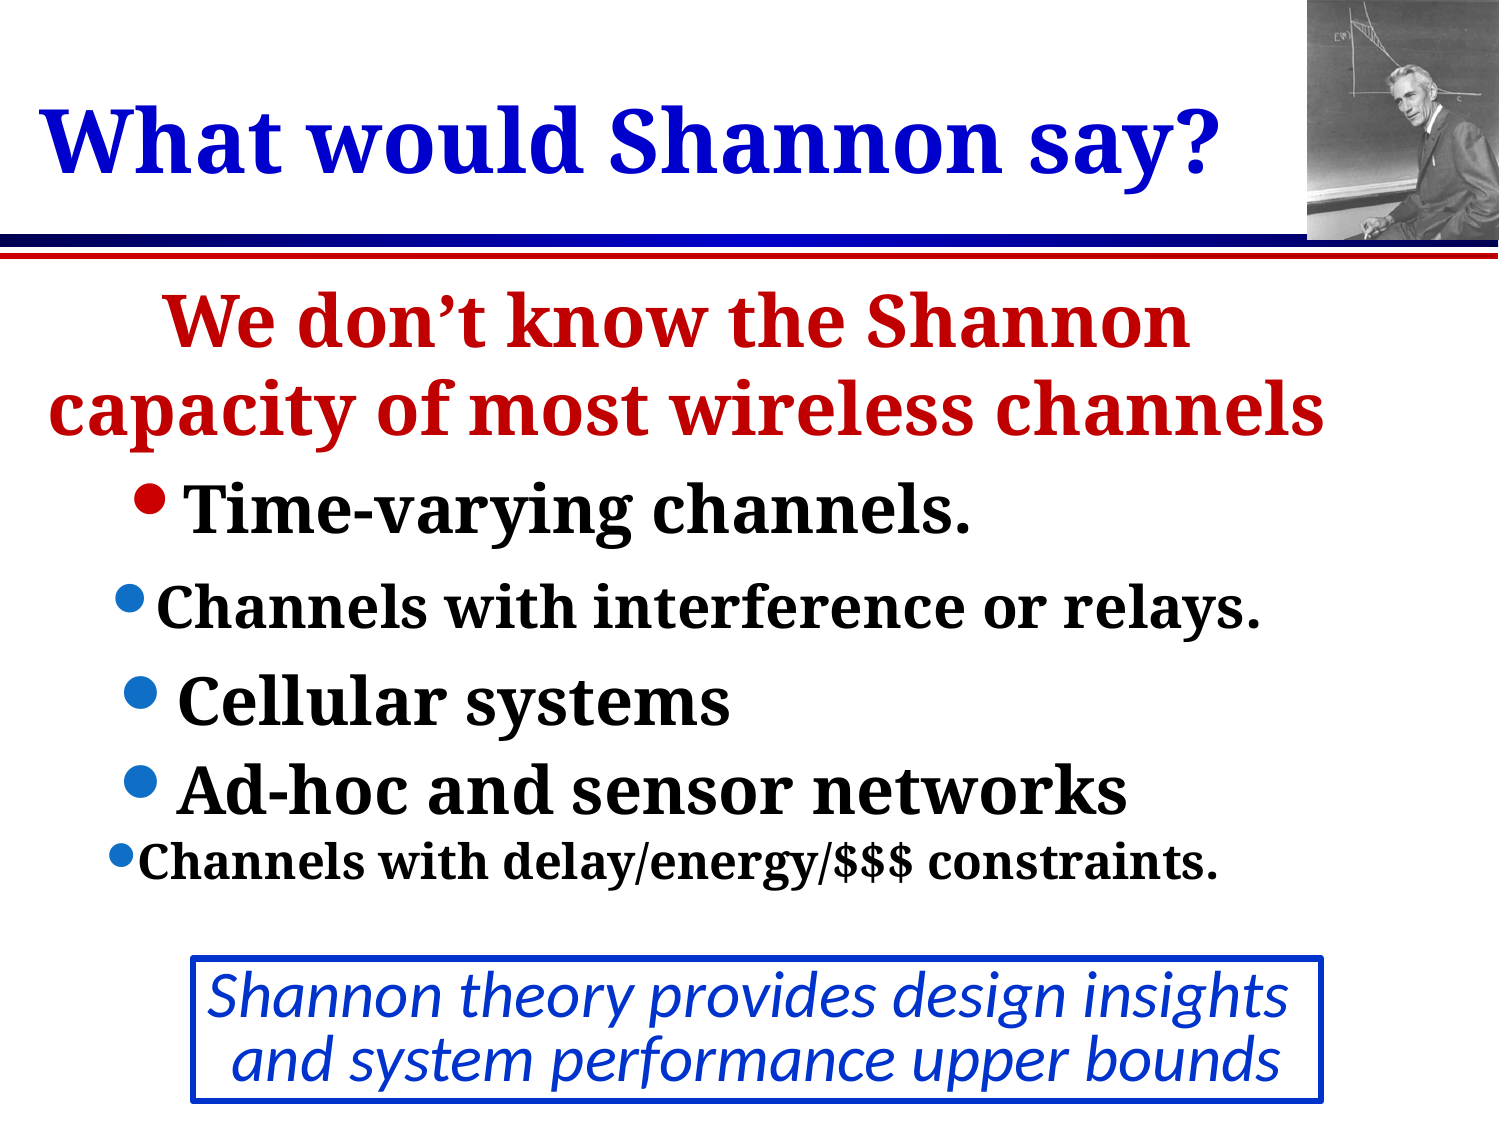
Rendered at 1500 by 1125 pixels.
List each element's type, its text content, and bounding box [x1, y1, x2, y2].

list Time-varying channels. [39, 474, 1462, 600]
title What would Shannon say? [0, 12, 1302, 201]
text_box Shannon theory provides design insights and system performance upper bounds [192, 958, 1322, 1102]
text_box Cellular systems [39, 660, 1390, 749]
picture [1307, 0, 1499, 240]
text_box Channels with interference or relays. [39, 562, 1390, 660]
text_box Channels with delay/energy/$$$ constraints. [39, 851, 1390, 925]
text_box Ad-hoc and sensor networks [39, 749, 1390, 851]
text_box We don’t know the Shannon capacity of most wireless channels [12, 262, 1363, 450]
